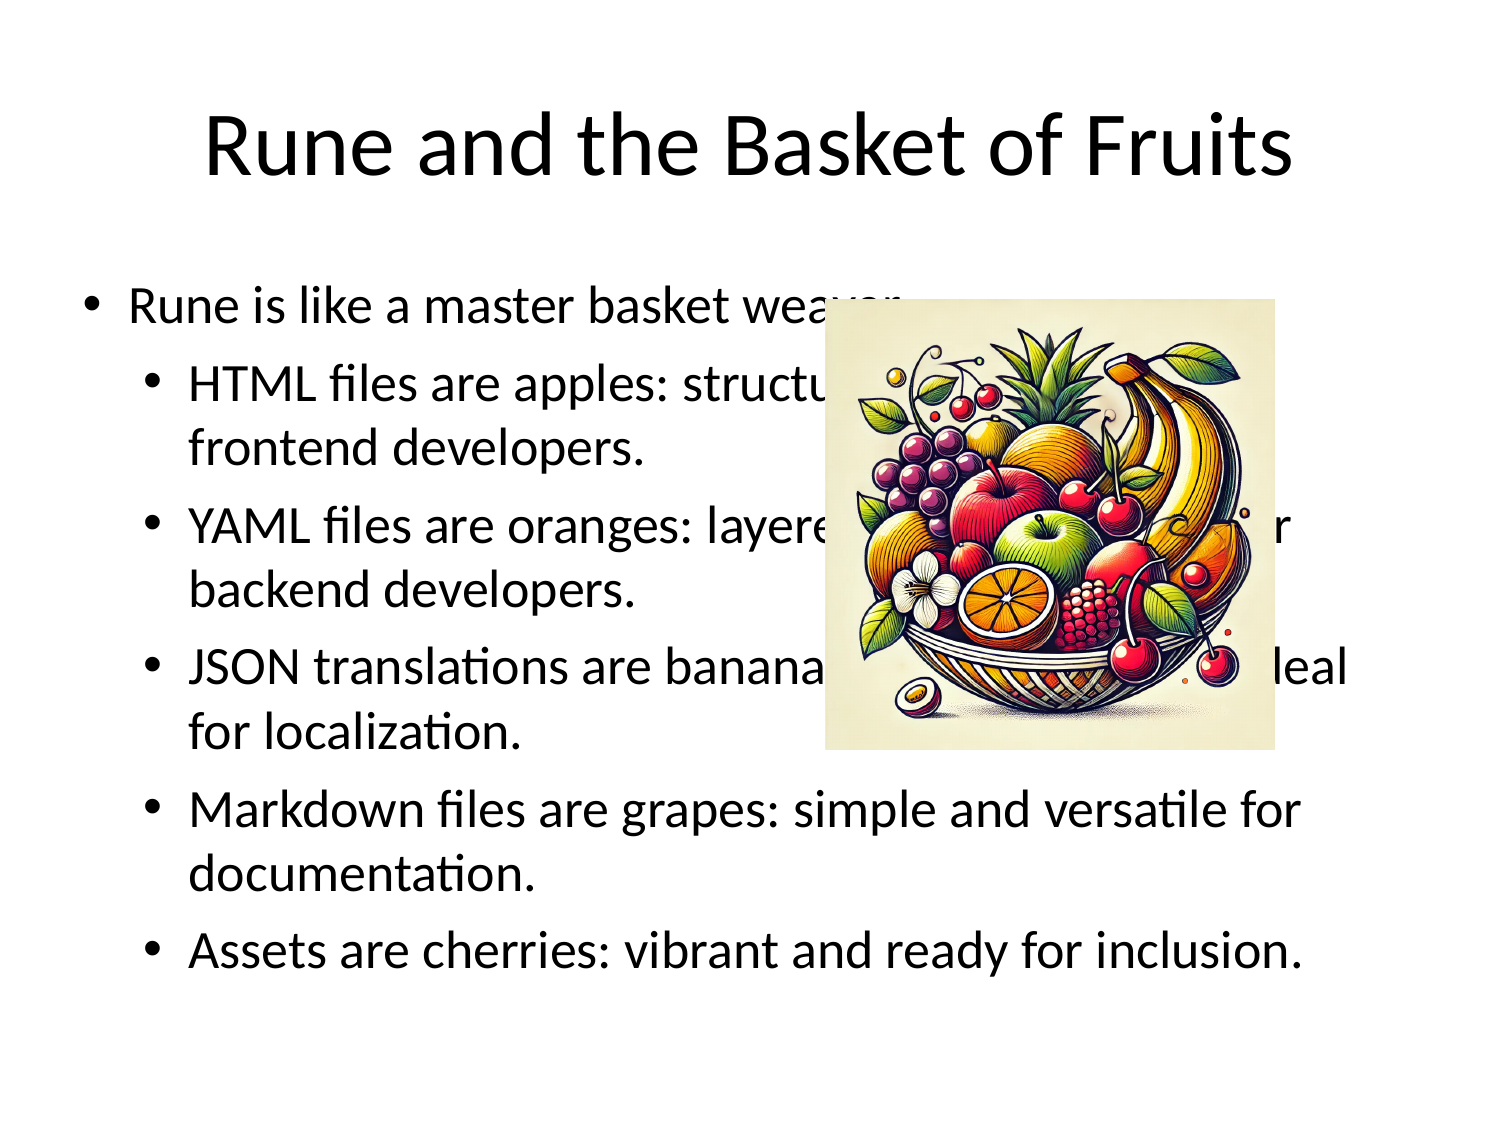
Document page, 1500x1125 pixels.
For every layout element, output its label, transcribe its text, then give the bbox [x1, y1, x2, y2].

title Rune and the Basket of Fruits [74, 44, 1426, 234]
picture [824, 299, 1276, 751]
list Rune is like a master basket weaver: HTML files are apples: structured and familiar to frontend developers. YAML files are oranges: layered and segmented for backend developers. JSON translations are bananas: easy to peel and ideal for localization. Markdown files are grapes: simple and versatile for documentation. Assets are cherries: vibrant and ready for inclusion. [74, 261, 1426, 1006]
